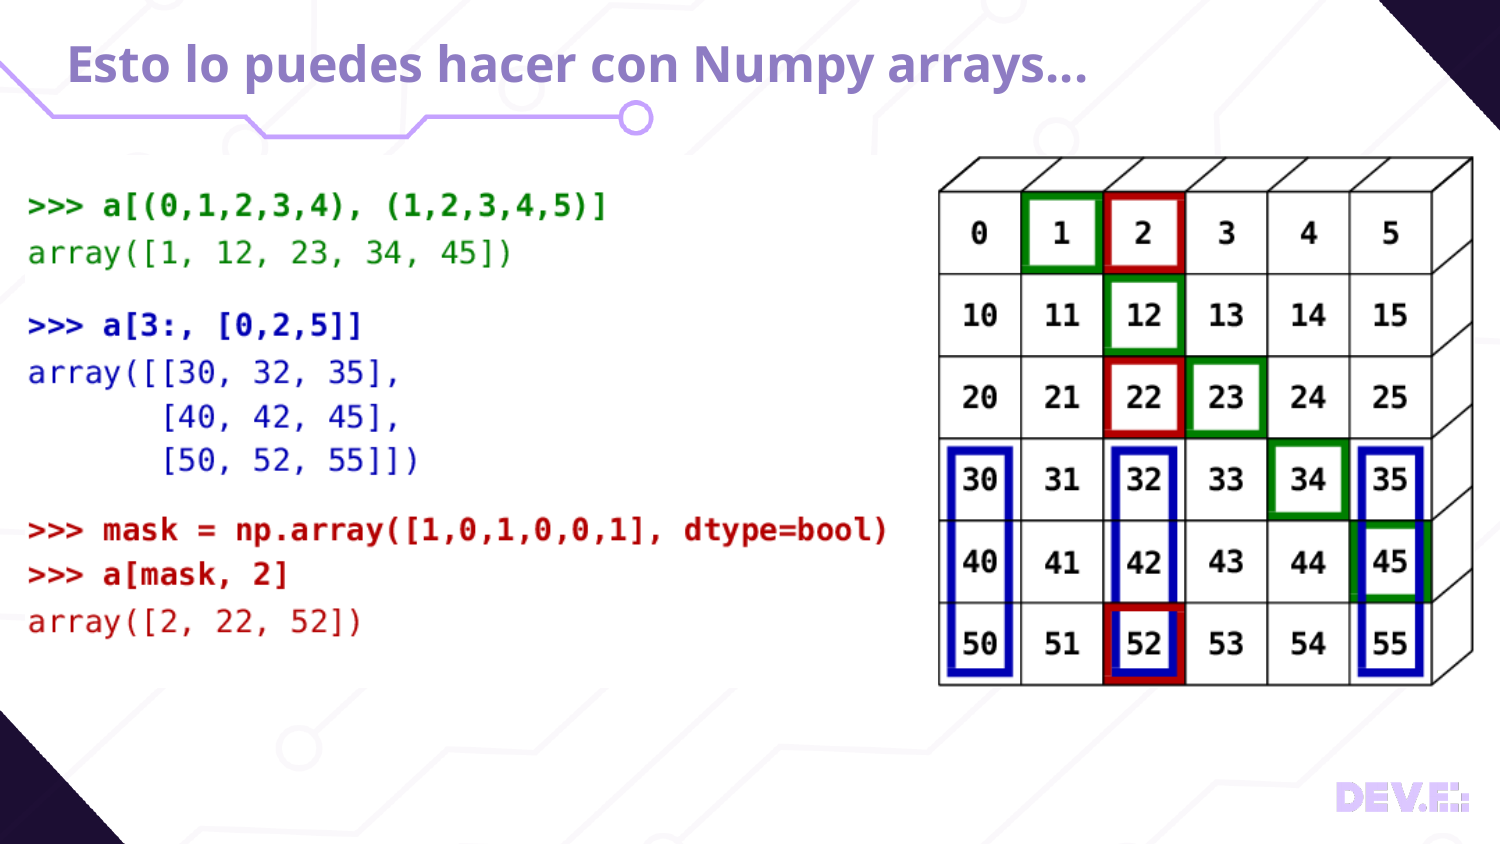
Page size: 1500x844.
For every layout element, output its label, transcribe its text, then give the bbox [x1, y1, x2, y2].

title Esto lo puedes hacer con Numpy arrays... [51, 17, 1449, 112]
picture [0, 0, 1500, 844]
